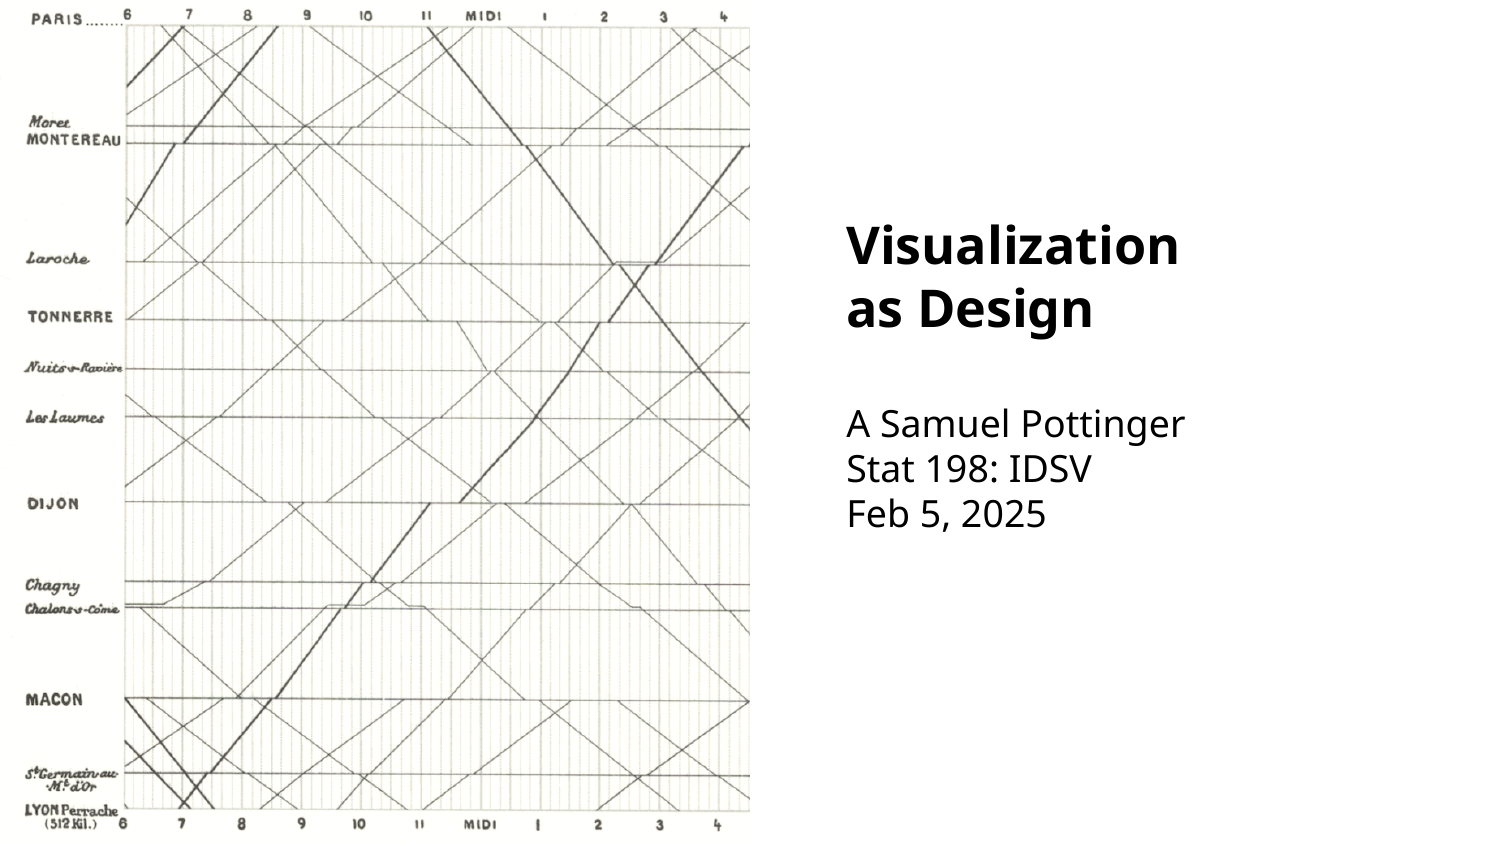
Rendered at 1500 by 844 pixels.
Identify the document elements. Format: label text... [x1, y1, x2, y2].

picture [0, 0, 751, 844]
text_box Visualization as Design A Samuel Pottinger Stat 198: IDSV Feb 5, 2025 [831, 197, 1455, 547]
